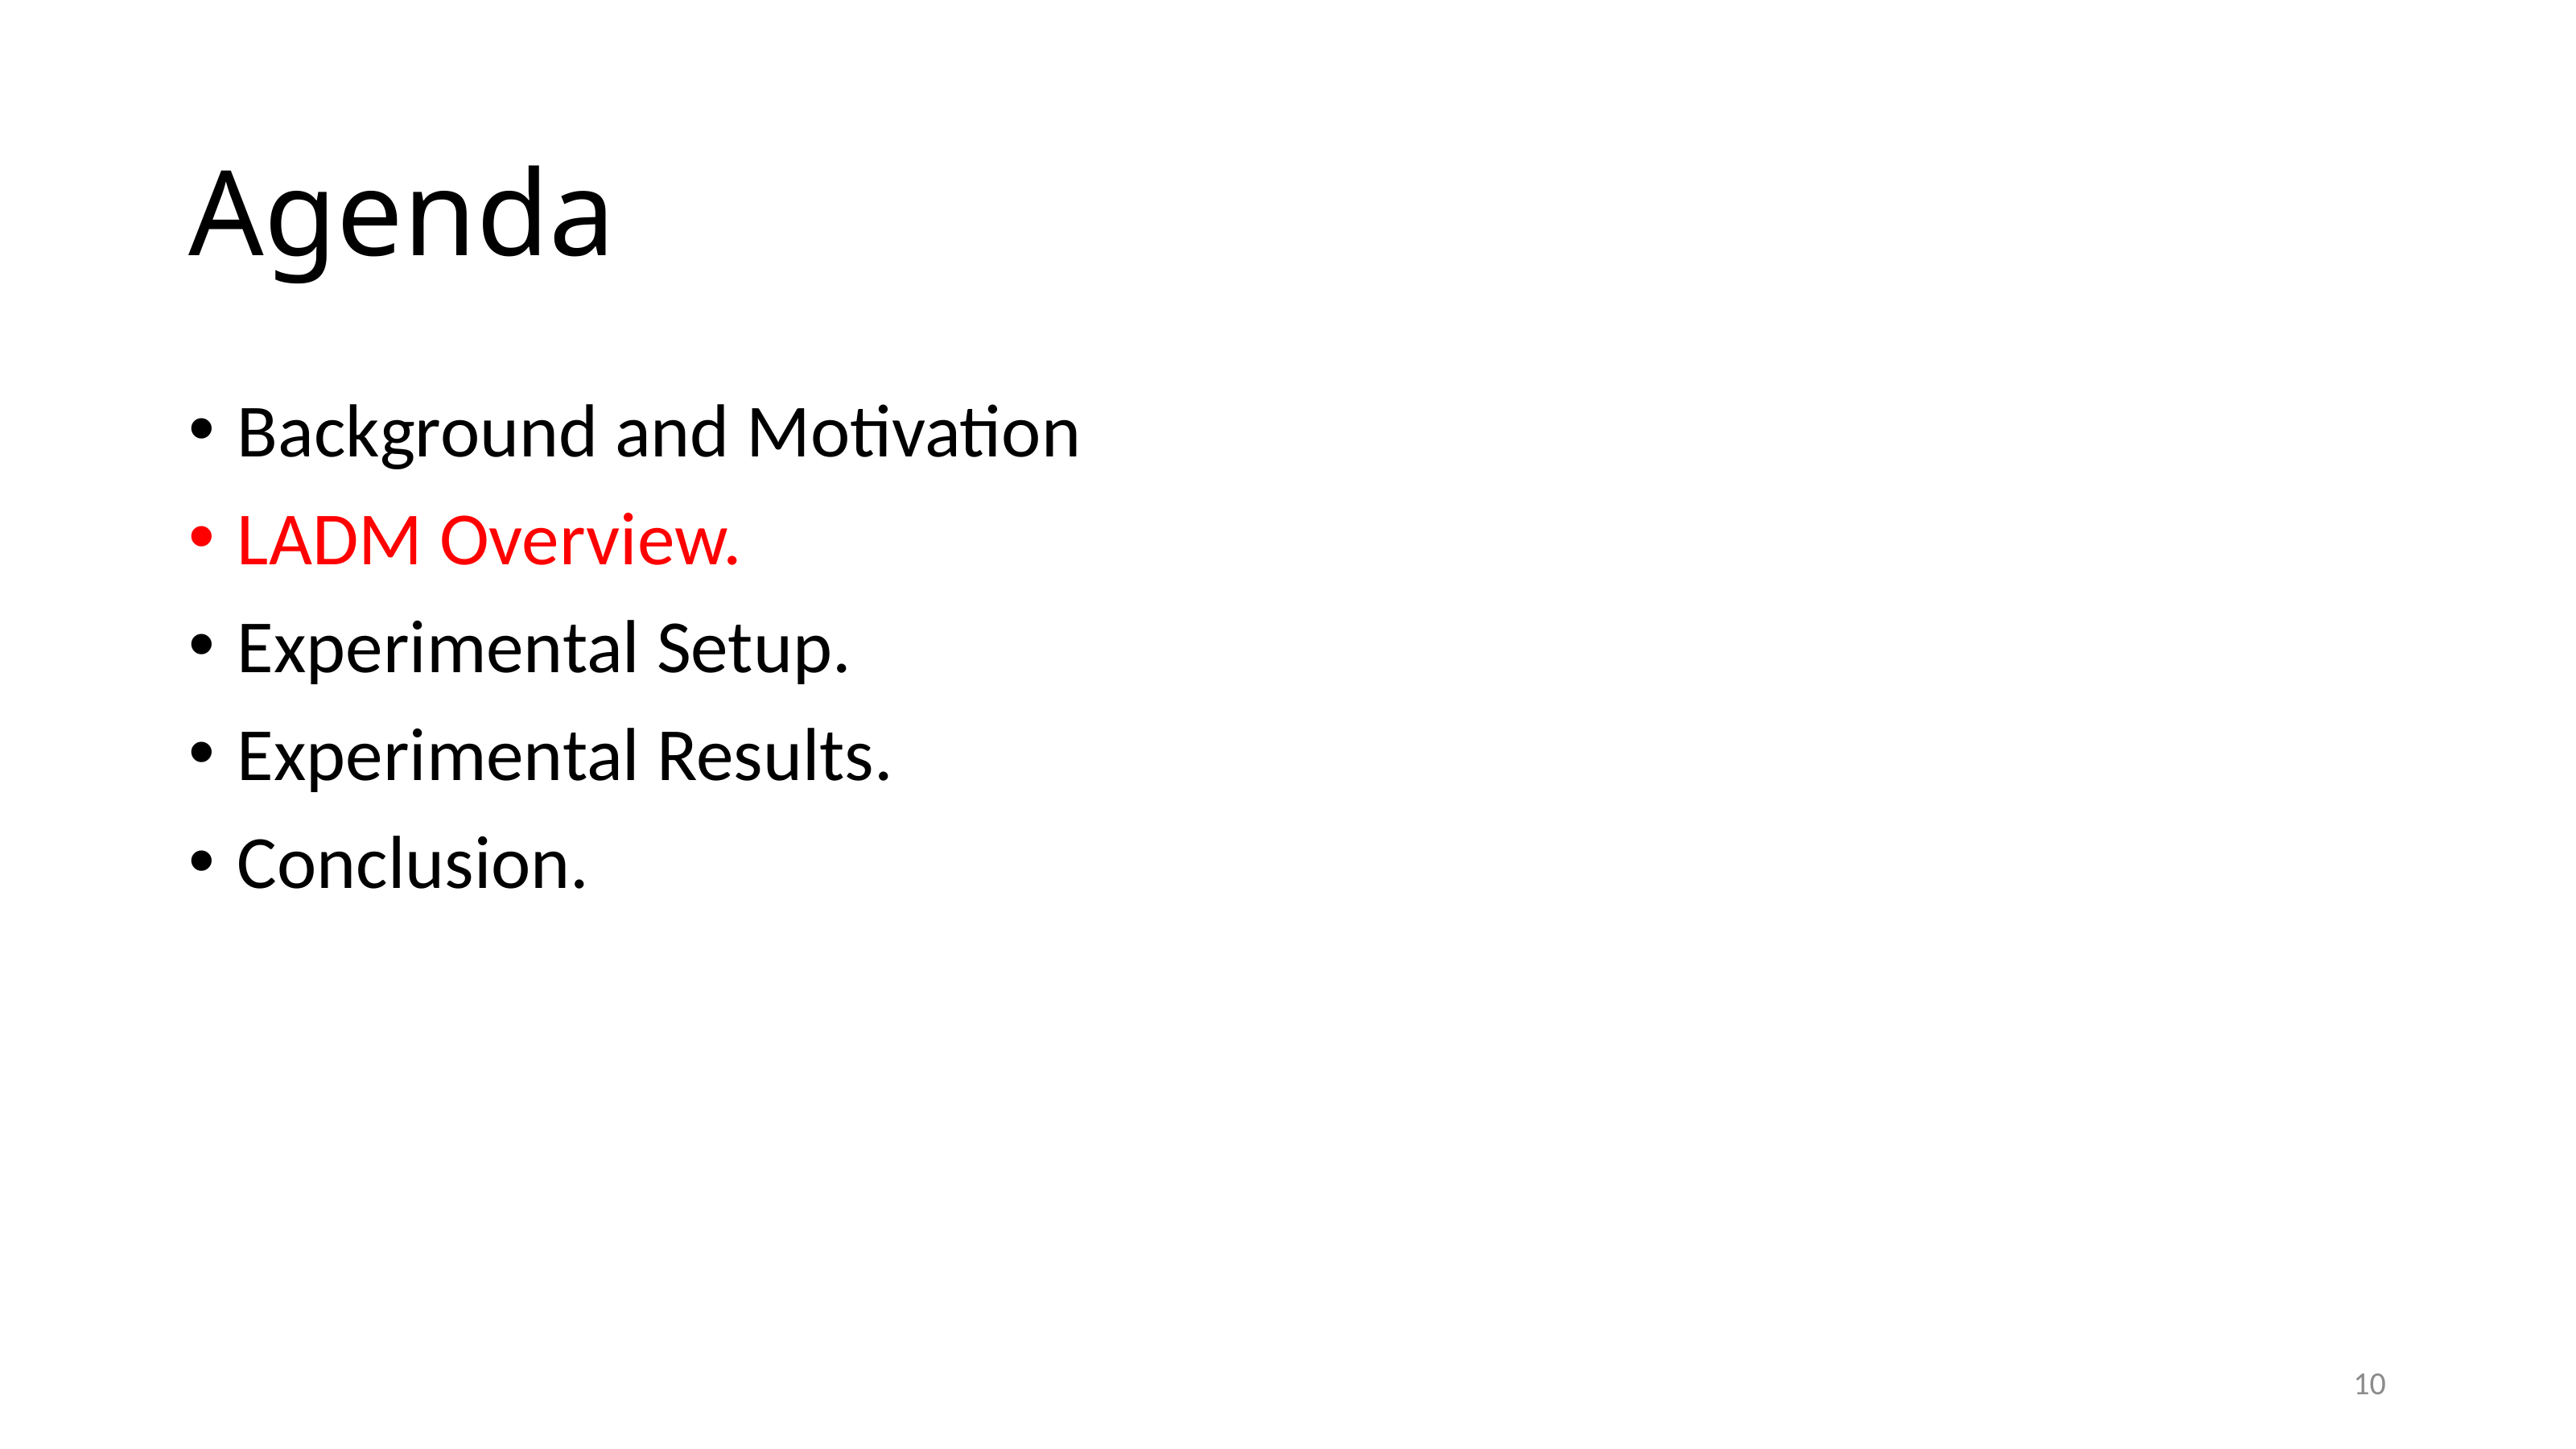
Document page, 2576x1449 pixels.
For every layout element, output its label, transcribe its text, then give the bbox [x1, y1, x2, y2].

slide_number 10 [1818, 1343, 2398, 1421]
list Background and Motivation LADM Overview. Experimental Setup. Experimental Results. Conclusion. [176, 386, 2398, 1306]
title Agenda [176, 76, 2398, 357]
